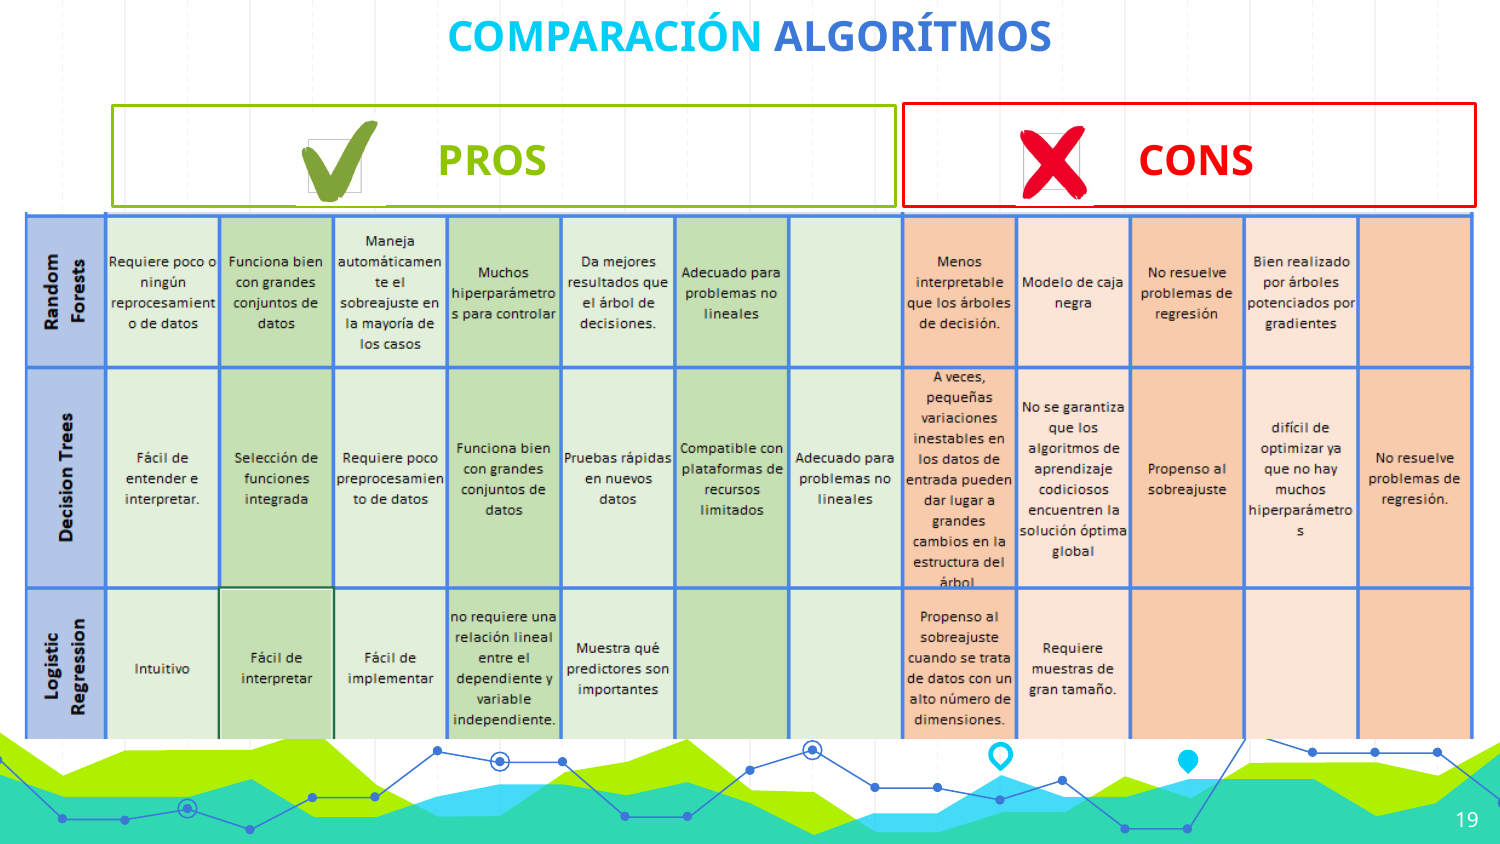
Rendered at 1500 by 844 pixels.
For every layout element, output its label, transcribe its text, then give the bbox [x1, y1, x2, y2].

title PROS [395, 124, 591, 200]
slide_number ‹#› [1403, 791, 1494, 844]
title COMPARACIÓN ALGORÍTMOS [176, 0, 1324, 75]
text_box [112, 105, 896, 207]
title CONS [1098, 124, 1295, 200]
picture [295, 112, 387, 206]
picture [1015, 117, 1094, 206]
text_box [903, 103, 1476, 207]
picture [24, 212, 1476, 739]
